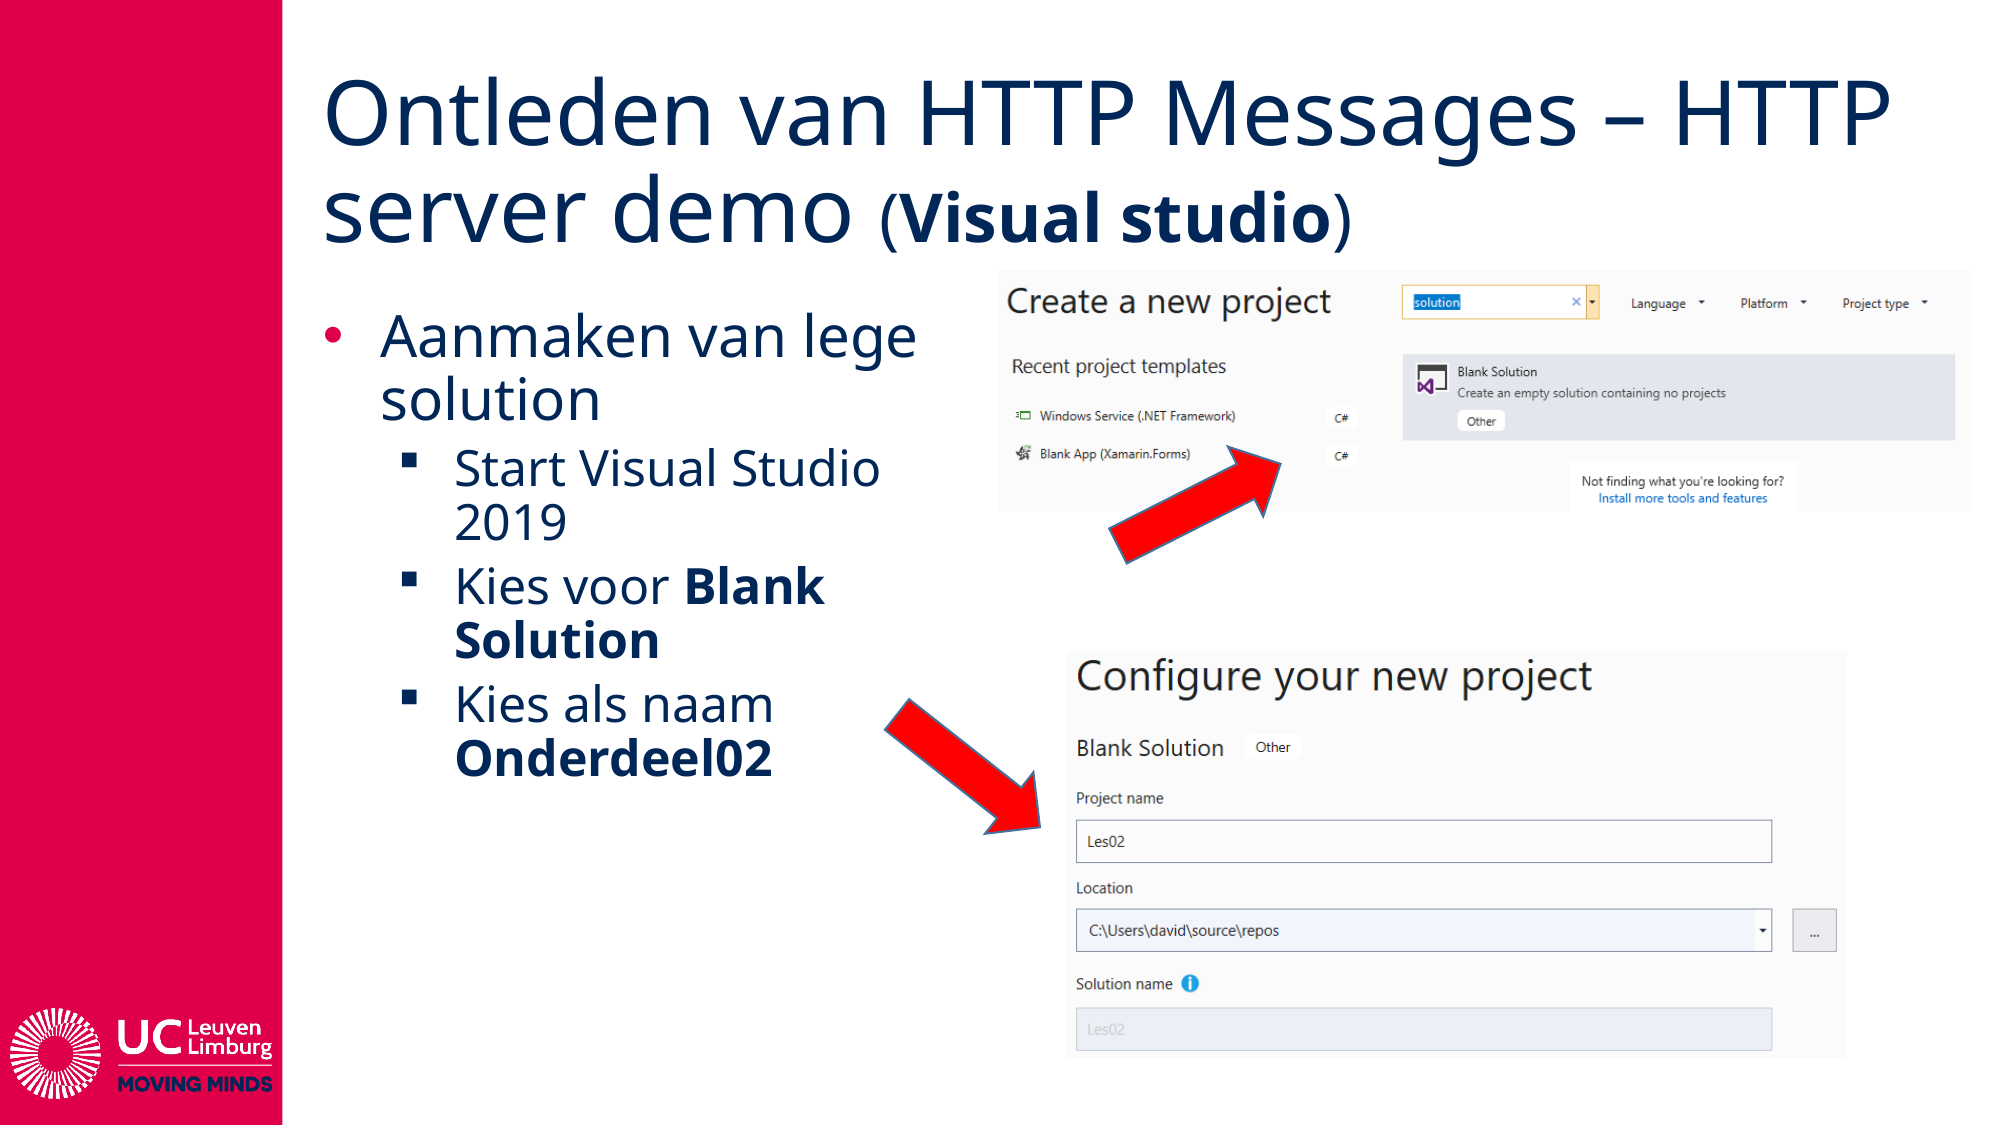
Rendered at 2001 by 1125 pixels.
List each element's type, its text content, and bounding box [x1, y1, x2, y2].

picture [1067, 651, 1847, 1059]
list Aanmaken van lege solution Start Visual Studio 2019 Kies voor Blank Solution Kies als naam Onderdeel02 [307, 299, 1000, 996]
text_box [883, 697, 1042, 836]
picture [10, 1008, 272, 1099]
picture [999, 269, 1972, 512]
text_box [1107, 512, 1231, 565]
text_box [1259, 512, 1266, 520]
title Ontleden van HTTP Messages – HTTP server demo (Visual studio) [307, 59, 1940, 271]
